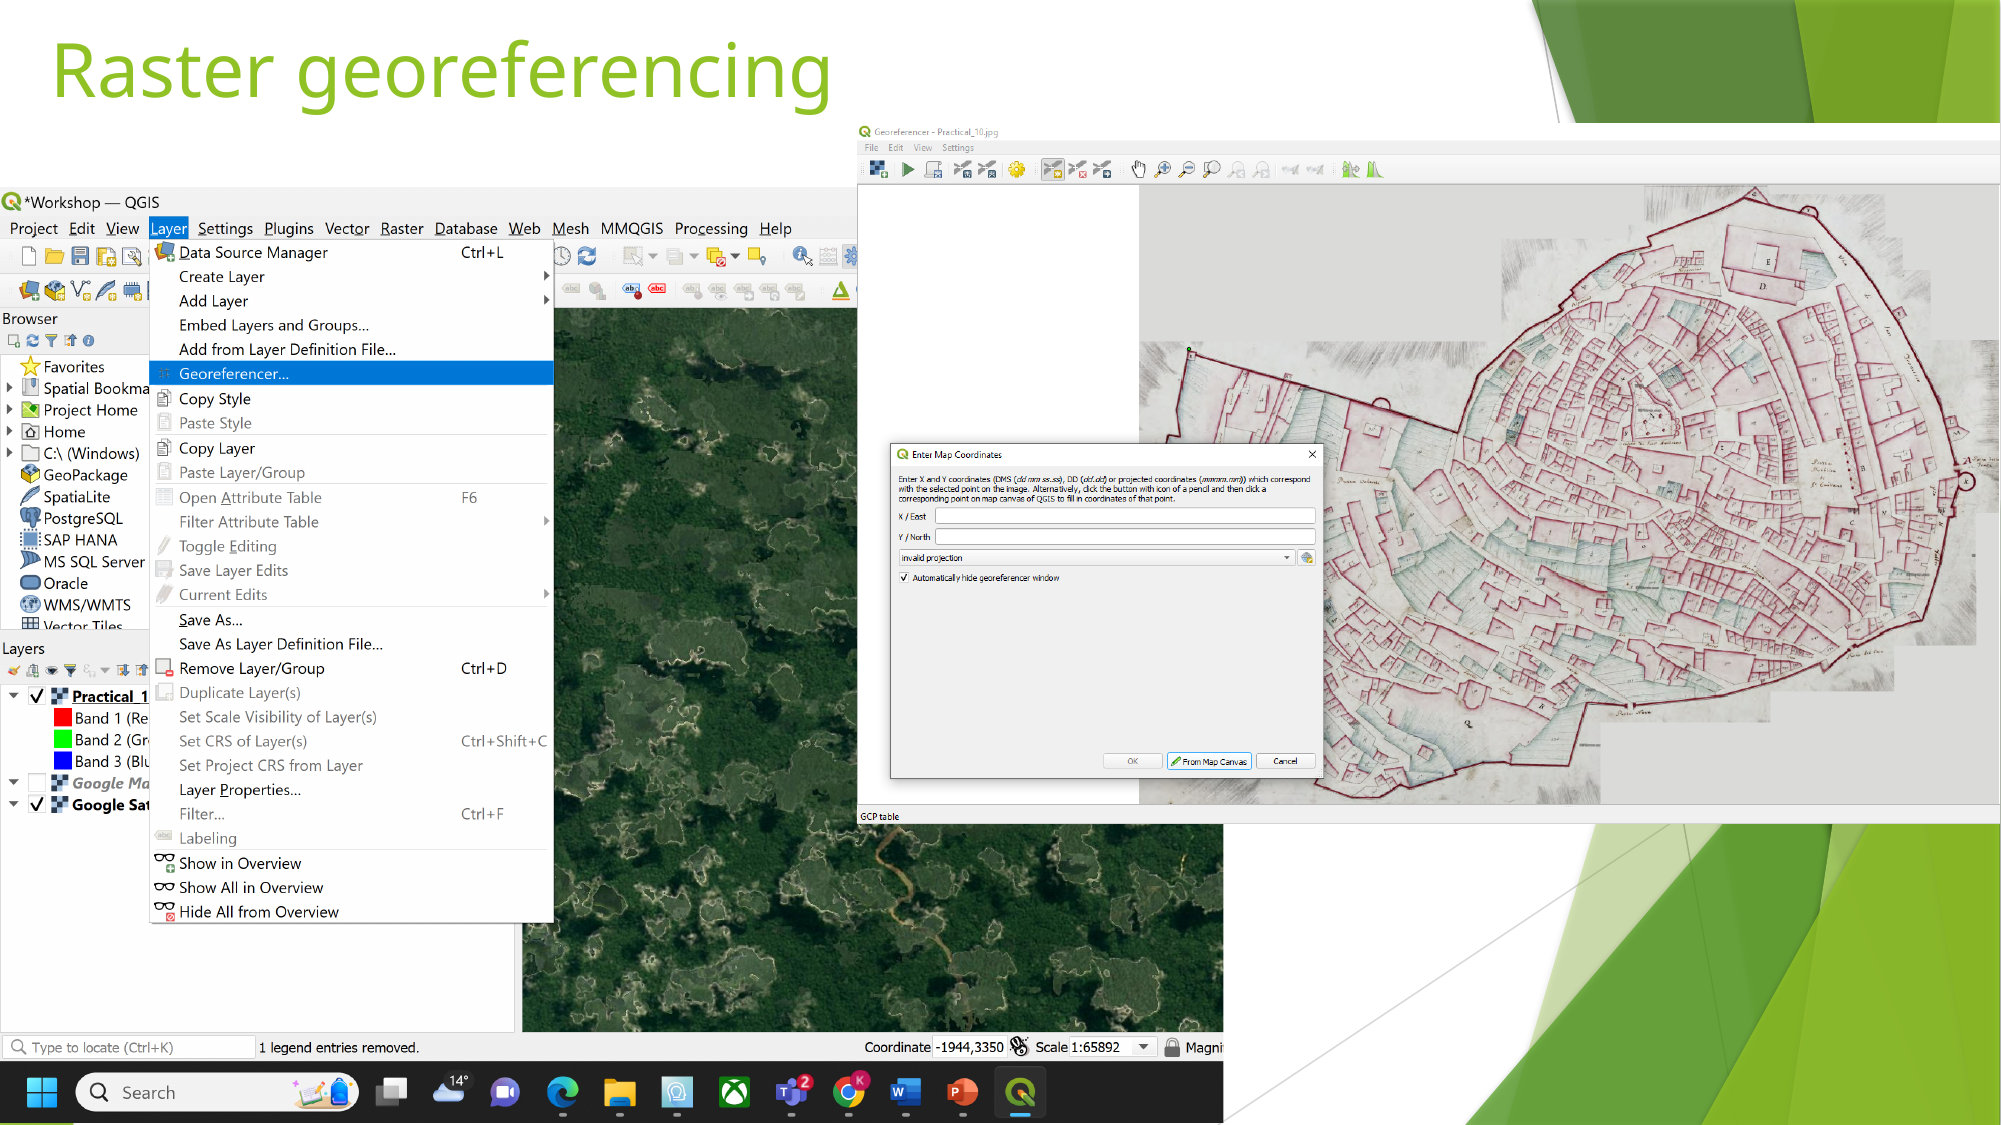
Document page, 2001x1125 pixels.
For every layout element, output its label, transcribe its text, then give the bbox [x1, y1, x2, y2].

picture [0, 122, 2000, 1124]
title Raster georeferencing [35, 15, 1447, 186]
